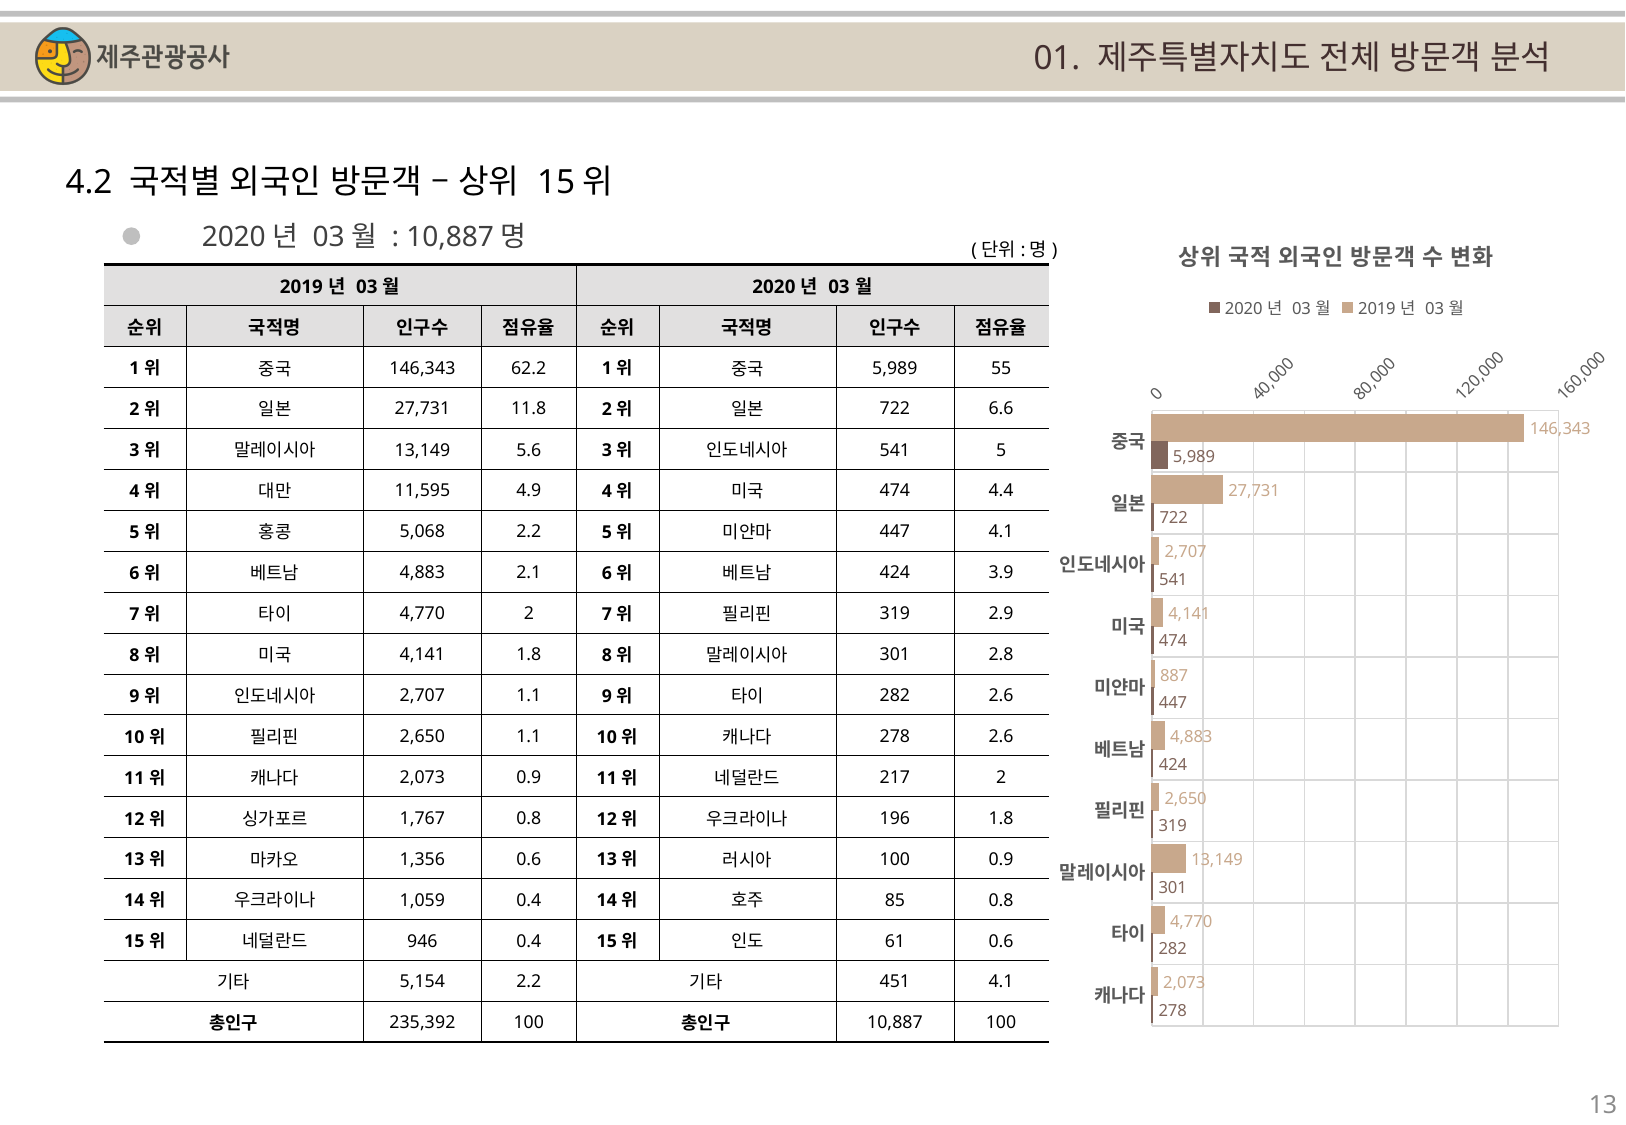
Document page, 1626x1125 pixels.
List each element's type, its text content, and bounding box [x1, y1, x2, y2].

table_cell 말레이시아 [660, 634, 836, 674]
table_cell 미국 [187, 634, 363, 674]
table_cell 총인구 [104, 1002, 363, 1041]
table_cell 12위 [104, 797, 186, 837]
table_cell 4.9 [482, 470, 576, 510]
table_cell 1위 [577, 347, 659, 387]
table_cell 2.2 [482, 511, 576, 551]
table_cell 인도네시아 [187, 675, 363, 714]
table_cell 1,356 [364, 838, 481, 878]
table_cell 541 [837, 429, 954, 469]
table_cell 4위 [104, 470, 186, 510]
table_cell 미얀마 [660, 511, 836, 551]
table_cell 4,883 [364, 552, 481, 592]
picture [31, 26, 232, 87]
table_cell 6위 [577, 552, 659, 592]
text_box [121, 226, 141, 246]
table_cell 인구수 [837, 306, 954, 346]
table_cell 대만 [187, 470, 363, 510]
table_cell 15위 [104, 920, 186, 960]
table_cell 1.8 [482, 634, 576, 674]
table_cell 13,149 [364, 429, 481, 469]
table_cell 14위 [104, 879, 186, 919]
table_cell 62.2 [482, 347, 576, 387]
table_cell 1.1 [482, 675, 576, 714]
table_cell 0.4 [482, 920, 576, 960]
table_cell 4.1 [955, 961, 1048, 1001]
table_cell 14위 [577, 879, 659, 919]
table_cell 5,068 [364, 511, 481, 551]
table_cell 0.8 [482, 797, 576, 837]
table_cell 10,887 [837, 1002, 954, 1041]
table_cell 캐나다 [660, 715, 836, 755]
table_cell 순위 [577, 306, 659, 346]
table_cell 100 [955, 1002, 1048, 1041]
table_cell 55 [955, 347, 1048, 387]
table_cell 319 [837, 593, 954, 633]
table_cell 61 [837, 920, 954, 960]
table_cell 타이 [660, 675, 836, 714]
table_cell 100 [482, 1002, 576, 1041]
table_cell 146,343 [364, 347, 481, 387]
table_cell 호주 [660, 879, 836, 919]
table_cell 베트남 [660, 552, 836, 592]
table_cell 기타 [104, 961, 363, 1001]
table_cell 러시아 [660, 838, 836, 878]
table_cell 싱가포르 [187, 797, 363, 837]
table_cell 기타 [577, 961, 836, 1001]
table_cell 474 [837, 470, 954, 510]
table_cell 100 [837, 838, 954, 878]
table_cell 7위 [104, 593, 186, 633]
table_cell 5위 [104, 511, 186, 551]
table_cell 946 [364, 920, 481, 960]
table_cell 0.9 [955, 838, 1048, 878]
table_cell 마카오 [187, 838, 363, 878]
table_cell 8위 [104, 634, 186, 674]
table_cell 27,731 [364, 388, 481, 428]
table_cell 5위 [577, 511, 659, 551]
table_cell 5 [955, 429, 1048, 469]
table_cell 4.4 [955, 470, 1048, 510]
table_cell 중국 [187, 347, 363, 387]
slide_number 13 [1251, 1063, 1618, 1123]
table_cell 5,154 [364, 961, 481, 1001]
table_cell 미국 [660, 470, 836, 510]
table_cell 1,767 [364, 797, 481, 837]
table_cell 10위 [577, 715, 659, 755]
table_cell 217 [837, 756, 954, 796]
table_header 2019년 03월 [104, 266, 576, 305]
table_cell 인도 [660, 920, 836, 960]
table_header 2020년 03월 [577, 266, 1048, 305]
table_cell 4위 [577, 470, 659, 510]
table_cell 국적명 [187, 306, 363, 346]
table_cell 1,059 [364, 879, 481, 919]
table_cell 447 [837, 511, 954, 551]
table_cell 0.9 [482, 756, 576, 796]
table_cell 12위 [577, 797, 659, 837]
table_cell 1위 [104, 347, 186, 387]
table_cell 말레이시아 [187, 429, 363, 469]
table_cell 11위 [577, 756, 659, 796]
table_cell 2.6 [955, 715, 1048, 755]
table_cell 424 [837, 552, 954, 592]
chart [1048, 207, 1625, 1043]
table_cell 중국 [660, 347, 836, 387]
table_cell 인구수 [364, 306, 481, 346]
table_cell 총인구 [577, 1002, 836, 1041]
table_cell 301 [837, 634, 954, 674]
table_cell 0.6 [955, 920, 1048, 960]
table_cell 0.6 [482, 838, 576, 878]
table_cell 13위 [104, 838, 186, 878]
table_cell 11.8 [482, 388, 576, 428]
table_cell 2 [955, 756, 1048, 796]
table_cell 우크라이나 [187, 879, 363, 919]
table_cell 722 [837, 388, 954, 428]
table_cell 85 [837, 879, 954, 919]
table_cell 네덜란드 [187, 920, 363, 960]
table_cell 196 [837, 797, 954, 837]
table_cell 필리핀 [660, 593, 836, 633]
table_cell 6.6 [955, 388, 1048, 428]
table_cell 2.8 [955, 634, 1048, 674]
text_box 01. 제주특별자치도 전체 방문객 분석 [1002, 28, 1595, 84]
table_cell 필리핀 [187, 715, 363, 755]
table_cell 타이 [187, 593, 363, 633]
table_cell 278 [837, 715, 954, 755]
table_cell 235,392 [364, 1002, 481, 1041]
table_cell 1.1 [482, 715, 576, 755]
table_cell 1.8 [955, 797, 1048, 837]
table_cell 2.9 [955, 593, 1048, 633]
table_cell 0.8 [955, 879, 1048, 919]
table_cell 순위 [104, 306, 186, 346]
table_cell 3위 [104, 429, 186, 469]
table_cell 2,650 [364, 715, 481, 755]
table_cell 2.6 [955, 675, 1048, 714]
table_cell 6위 [104, 552, 186, 592]
table_cell 2 [482, 593, 576, 633]
table_cell 네덜란드 [660, 756, 836, 796]
table_cell 2.2 [482, 961, 576, 1001]
text_box 4.2 국적별 외국인 방문객 – 상위 15위 [50, 152, 1144, 208]
table_cell 5.6 [482, 429, 576, 469]
table_cell 2,073 [364, 756, 481, 796]
text_box (단위:명) [956, 229, 1048, 263]
table_cell 13위 [577, 838, 659, 878]
table_cell 국적명 [660, 306, 836, 346]
table_cell 4,141 [364, 634, 481, 674]
table_cell 2위 [104, 388, 186, 428]
table_cell 10위 [104, 715, 186, 755]
table_cell 15위 [577, 920, 659, 960]
table_cell 9위 [104, 675, 186, 714]
table_cell 282 [837, 675, 954, 714]
table_cell 451 [837, 961, 954, 1001]
table_cell 점유율 [955, 306, 1048, 346]
table_cell 11,595 [364, 470, 481, 510]
table_cell 일본 [660, 388, 836, 428]
table_cell 점유율 [482, 306, 576, 346]
table_cell 4.1 [955, 511, 1048, 551]
table_cell 일본 [187, 388, 363, 428]
text_box 2020년 03월 : 10,887명 [186, 210, 542, 260]
table_cell 캐나다 [187, 756, 363, 796]
table_cell 9위 [577, 675, 659, 714]
table_cell 7위 [577, 593, 659, 633]
table_cell 우크라이나 [660, 797, 836, 837]
table_cell 4,770 [364, 593, 481, 633]
table_cell 8위 [577, 634, 659, 674]
table_cell 홍콩 [187, 511, 363, 551]
table_cell 베트남 [187, 552, 363, 592]
table_cell 인도네시아 [660, 429, 836, 469]
table_cell 0.4 [482, 879, 576, 919]
table_cell 11위 [104, 756, 186, 796]
table_cell 3.9 [955, 552, 1048, 592]
table_cell 2위 [577, 388, 659, 428]
table_cell 2,707 [364, 675, 481, 714]
table_cell 3위 [577, 429, 659, 469]
table_cell 5,989 [837, 347, 954, 387]
table_cell 2.1 [482, 552, 576, 592]
